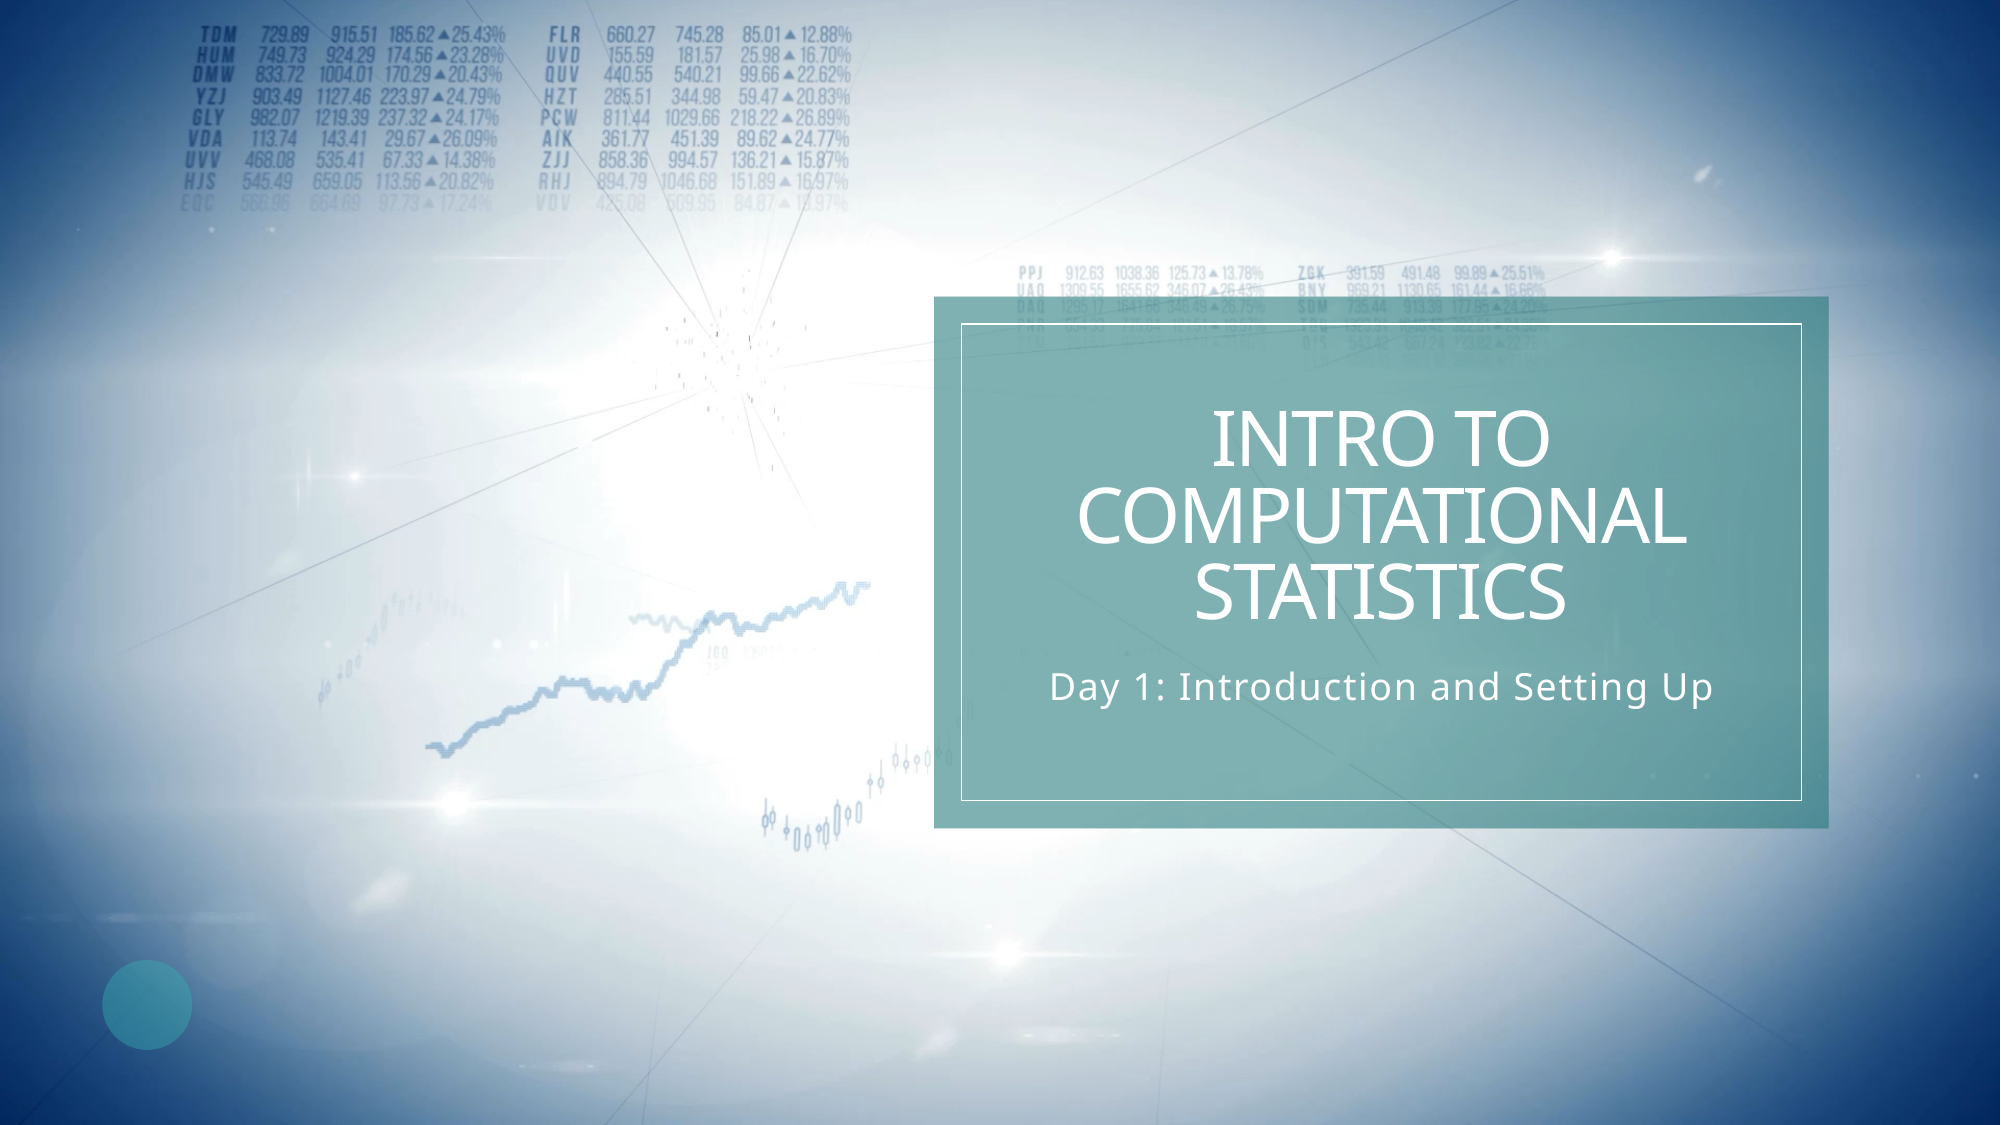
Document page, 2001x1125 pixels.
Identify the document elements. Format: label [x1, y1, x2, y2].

text_box [0, 0, 2000, 1125]
